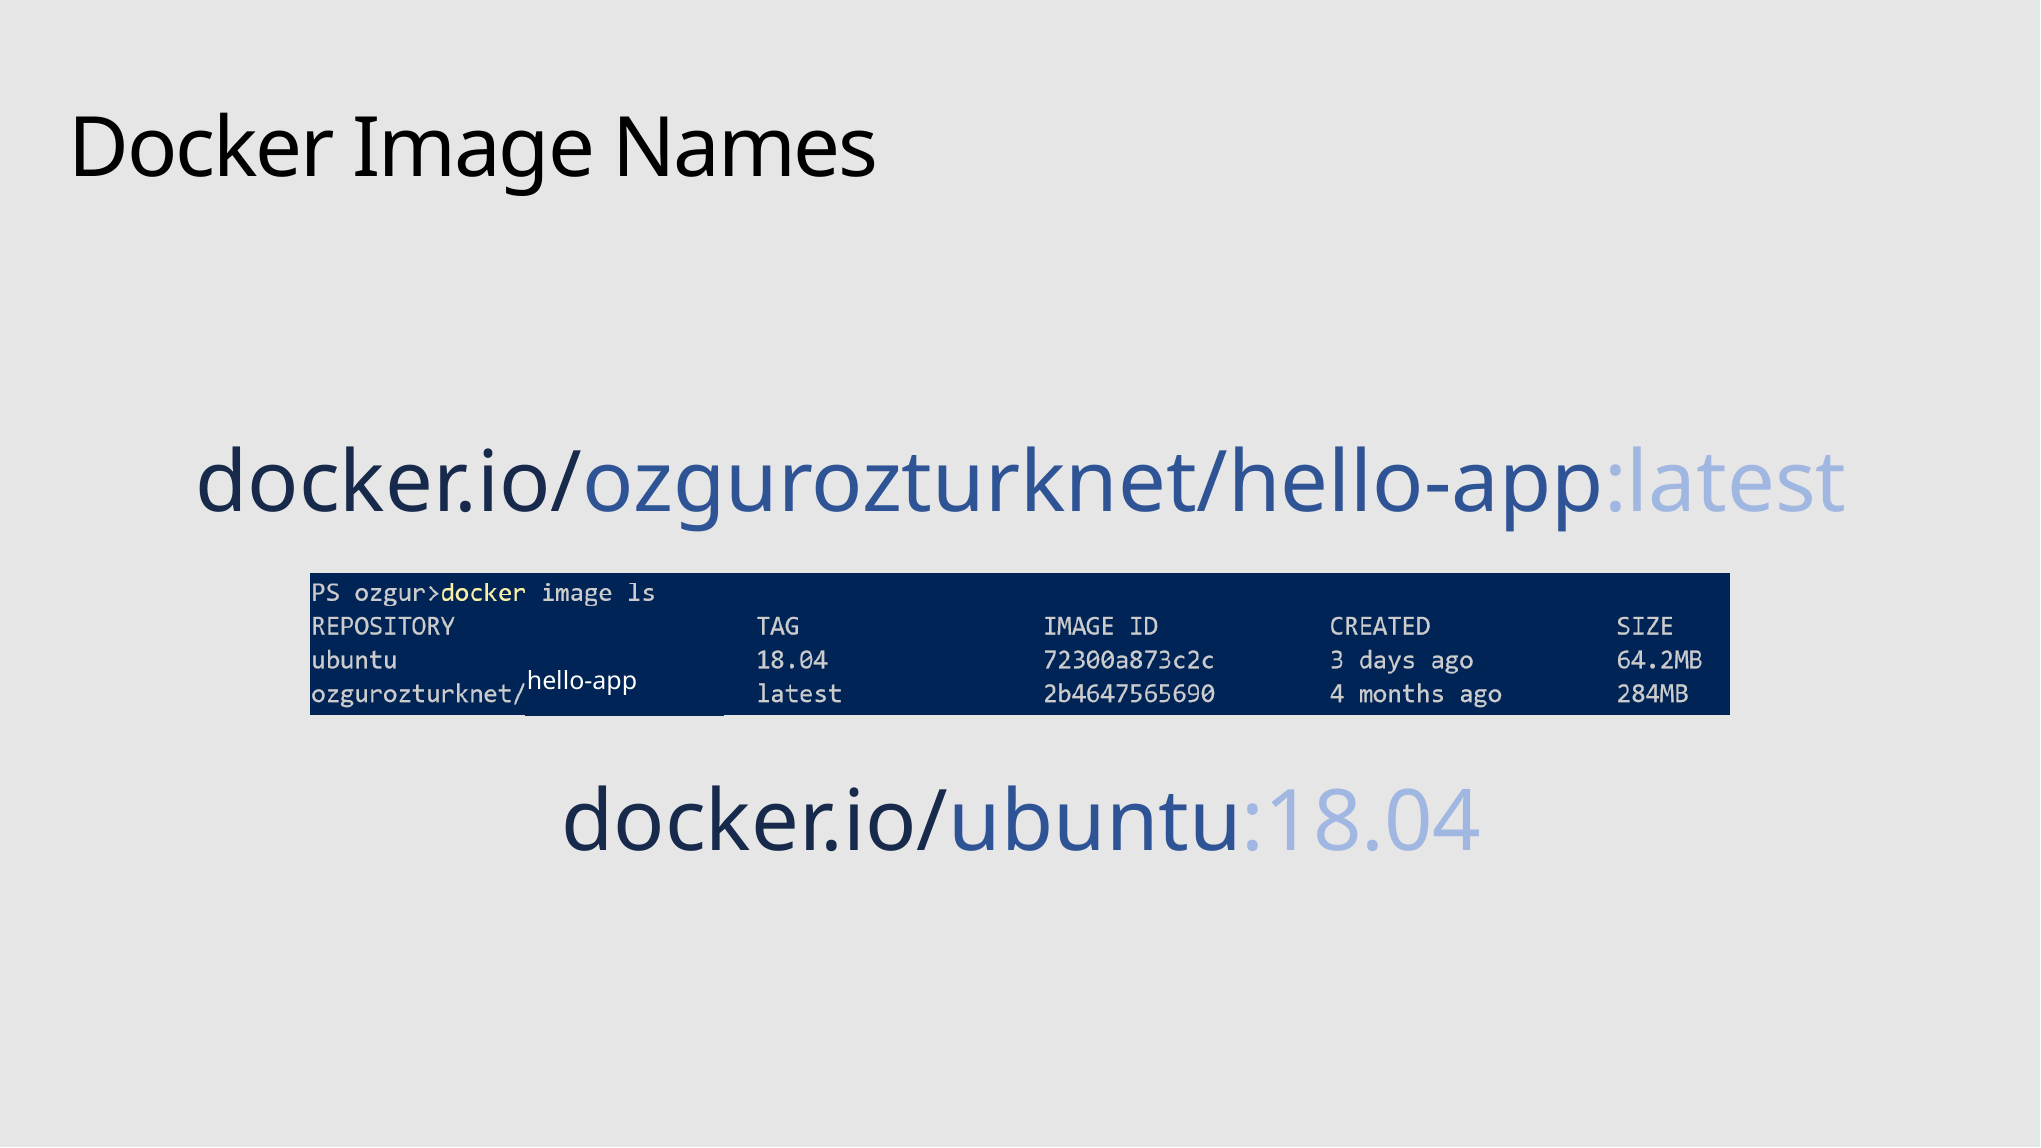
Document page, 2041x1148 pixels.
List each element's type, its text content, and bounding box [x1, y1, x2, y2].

text_box docker.io/ozgurozturknet/hello-app:latest [180, 419, 1863, 537]
title Docker Image Names [45, 73, 1996, 225]
picture [309, 573, 1731, 716]
text_box docker.io/ubuntu:18.04 [546, 757, 1497, 875]
